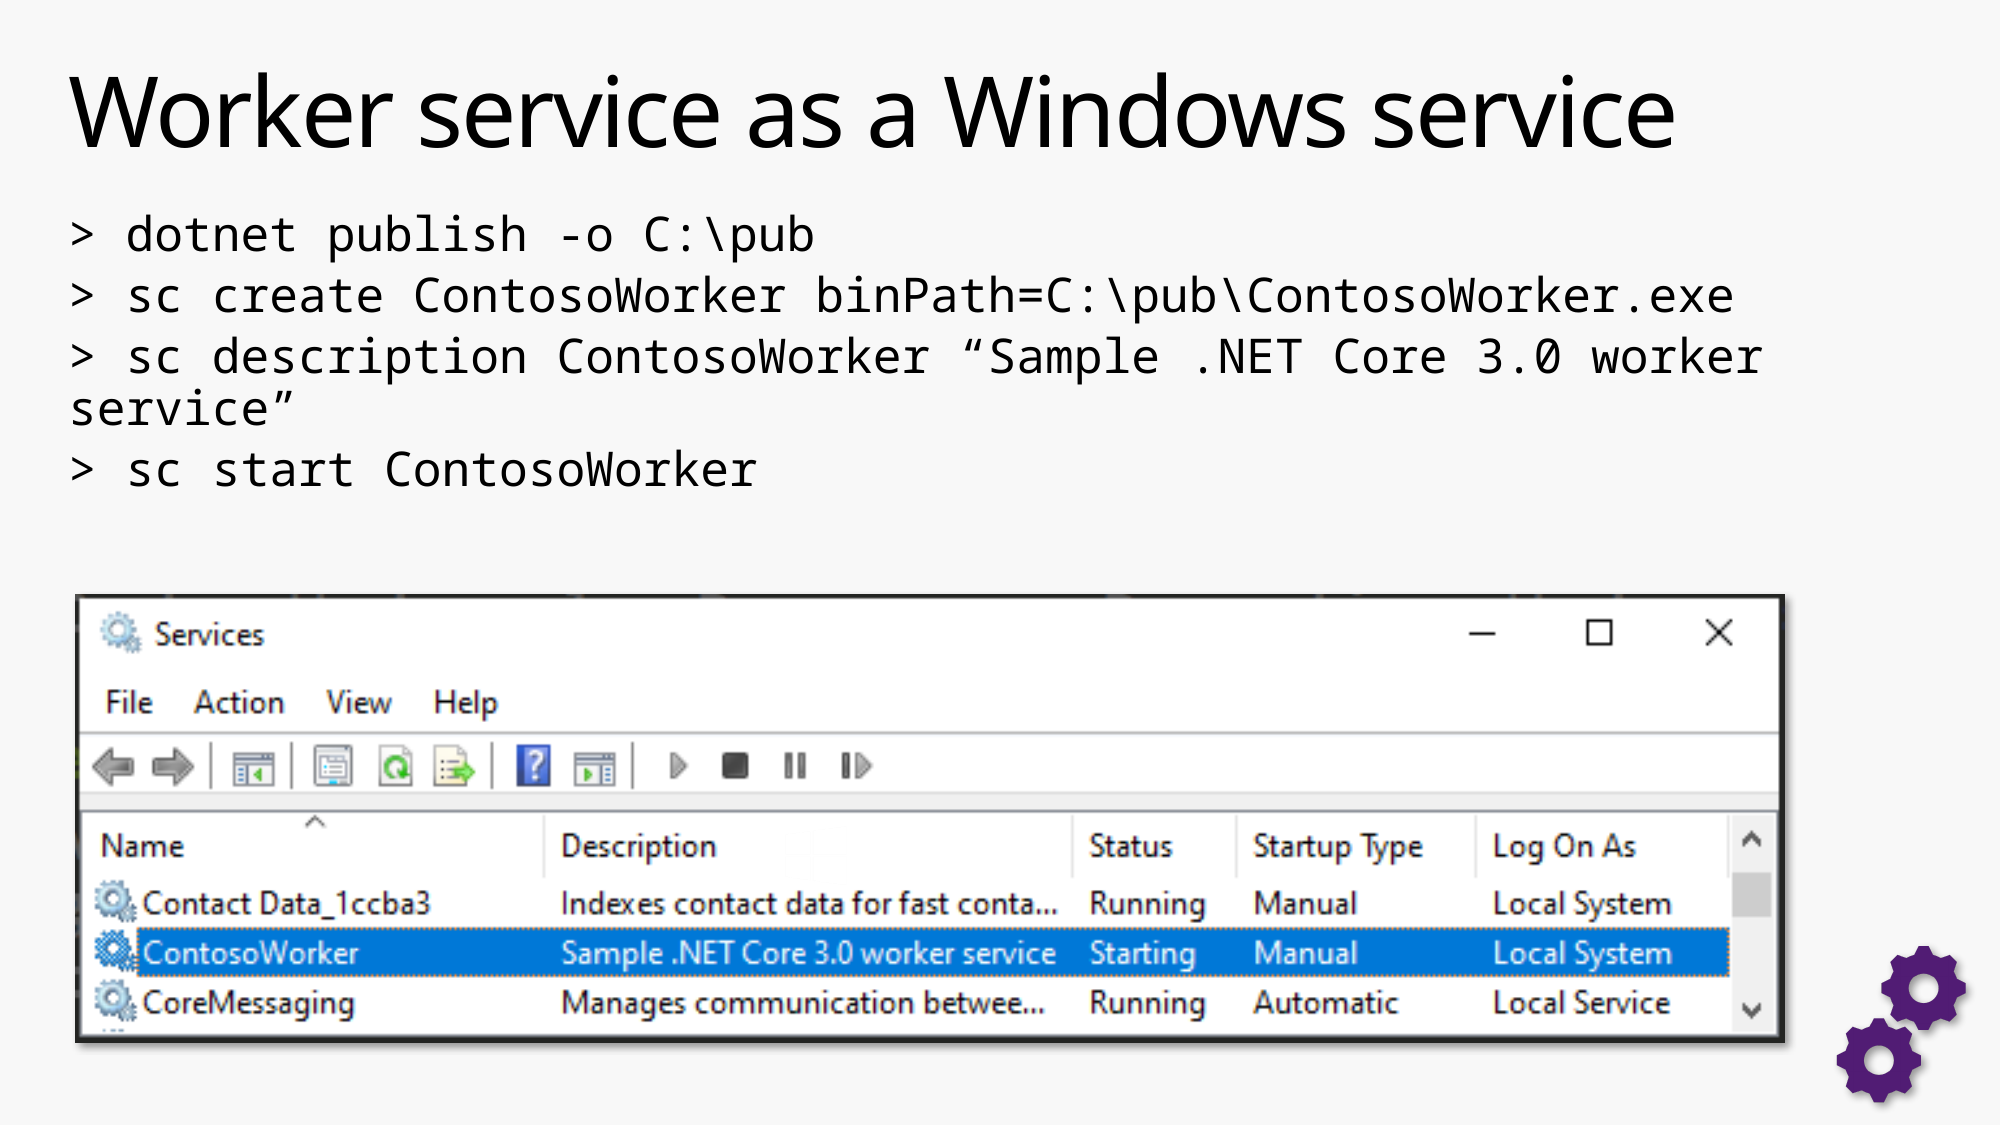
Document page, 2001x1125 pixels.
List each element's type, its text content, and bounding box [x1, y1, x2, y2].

picture [74, 594, 1785, 1043]
title Worker service as a Windows service [44, 47, 1957, 196]
list > dotnet publish -o C:\pub > sc create ContosoWorker binPath=C:\pub\ContosoWorker.exe > sc description ContosoWorker “Sample .NET Core 3.0 worker service” > sc start ContosoWorker [44, 196, 1956, 470]
text_box [1805, 929, 1996, 1119]
